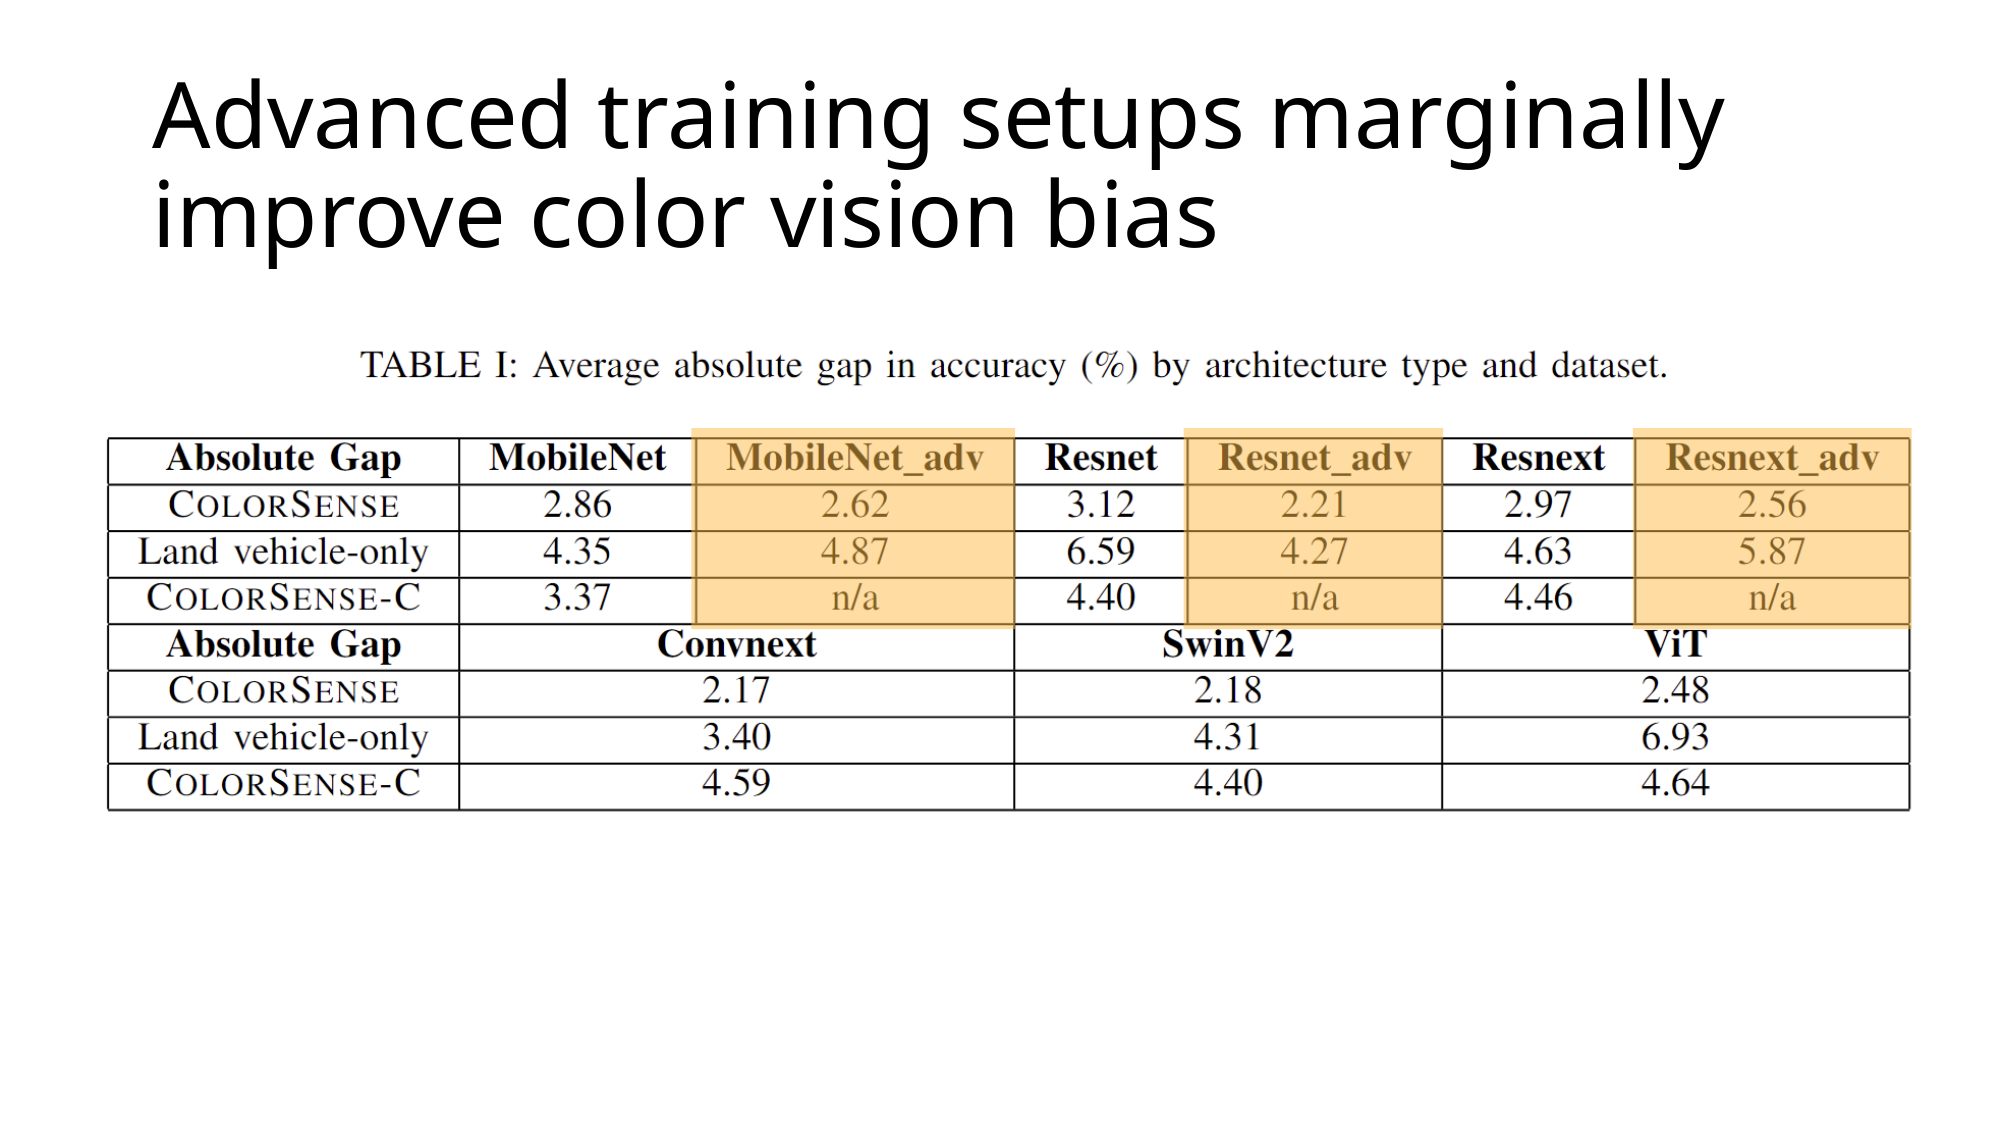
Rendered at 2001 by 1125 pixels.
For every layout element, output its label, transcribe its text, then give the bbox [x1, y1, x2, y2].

picture [0, 319, 2000, 841]
title Advanced training setups marginally improve color vision bias [137, 59, 1863, 278]
